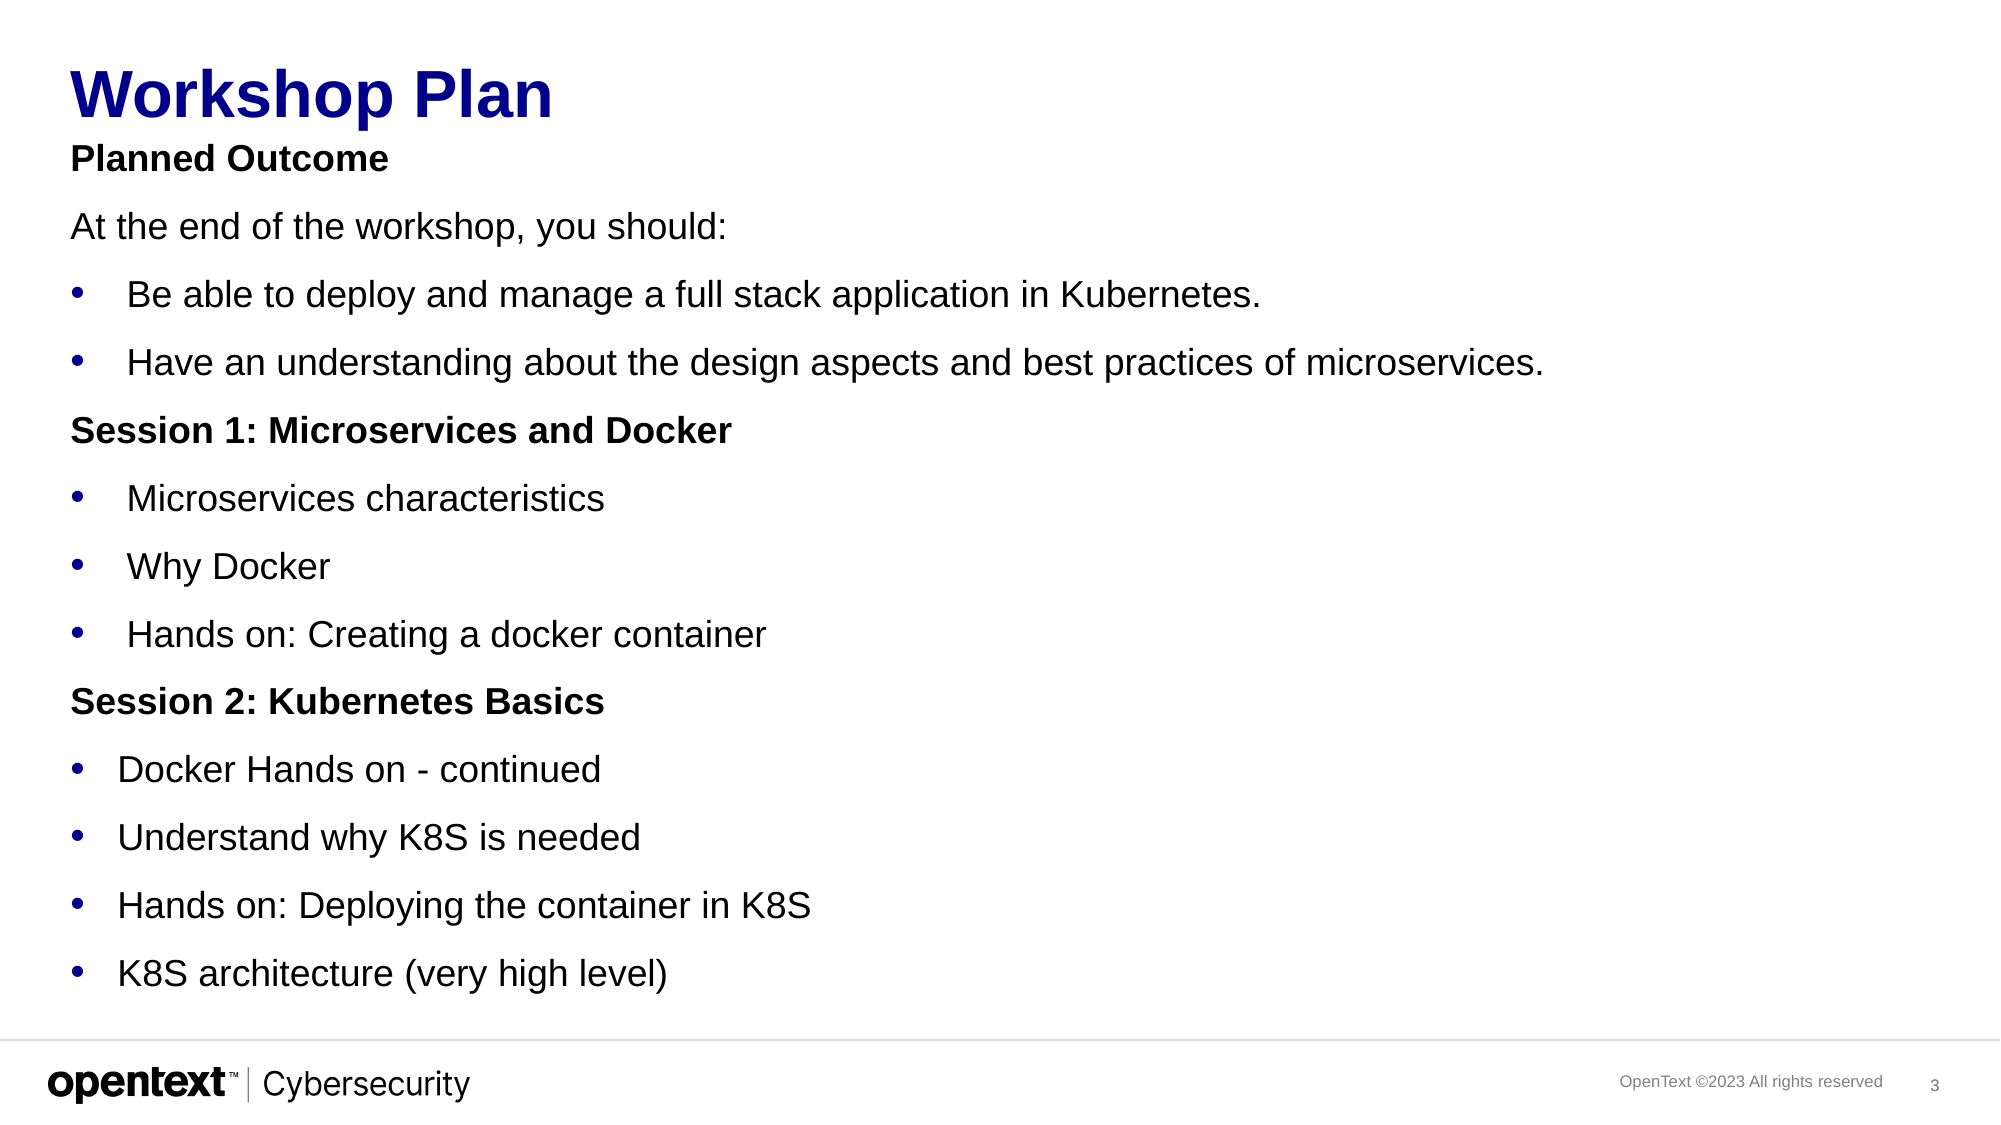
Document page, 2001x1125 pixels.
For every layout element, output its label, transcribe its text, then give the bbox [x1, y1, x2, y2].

list Planned Outcome At the end of the workshop, you should: Be able to deploy and manage a full stack application in Kubernetes. Have an understanding about the design aspects and best practices of microservices. Session 1: Microservices and Docker Microservices characteristics Why Docker Hands on: Creating a docker container Session 2: Kubernetes Basics Docker Hands on - continued Understand why K8S is needed Hands on: Deploying the container in K8S K8S architecture (very high level) [70, 126, 1955, 1008]
title Workshop Plan [70, 24, 1955, 126]
picture [48, 1067, 470, 1104]
